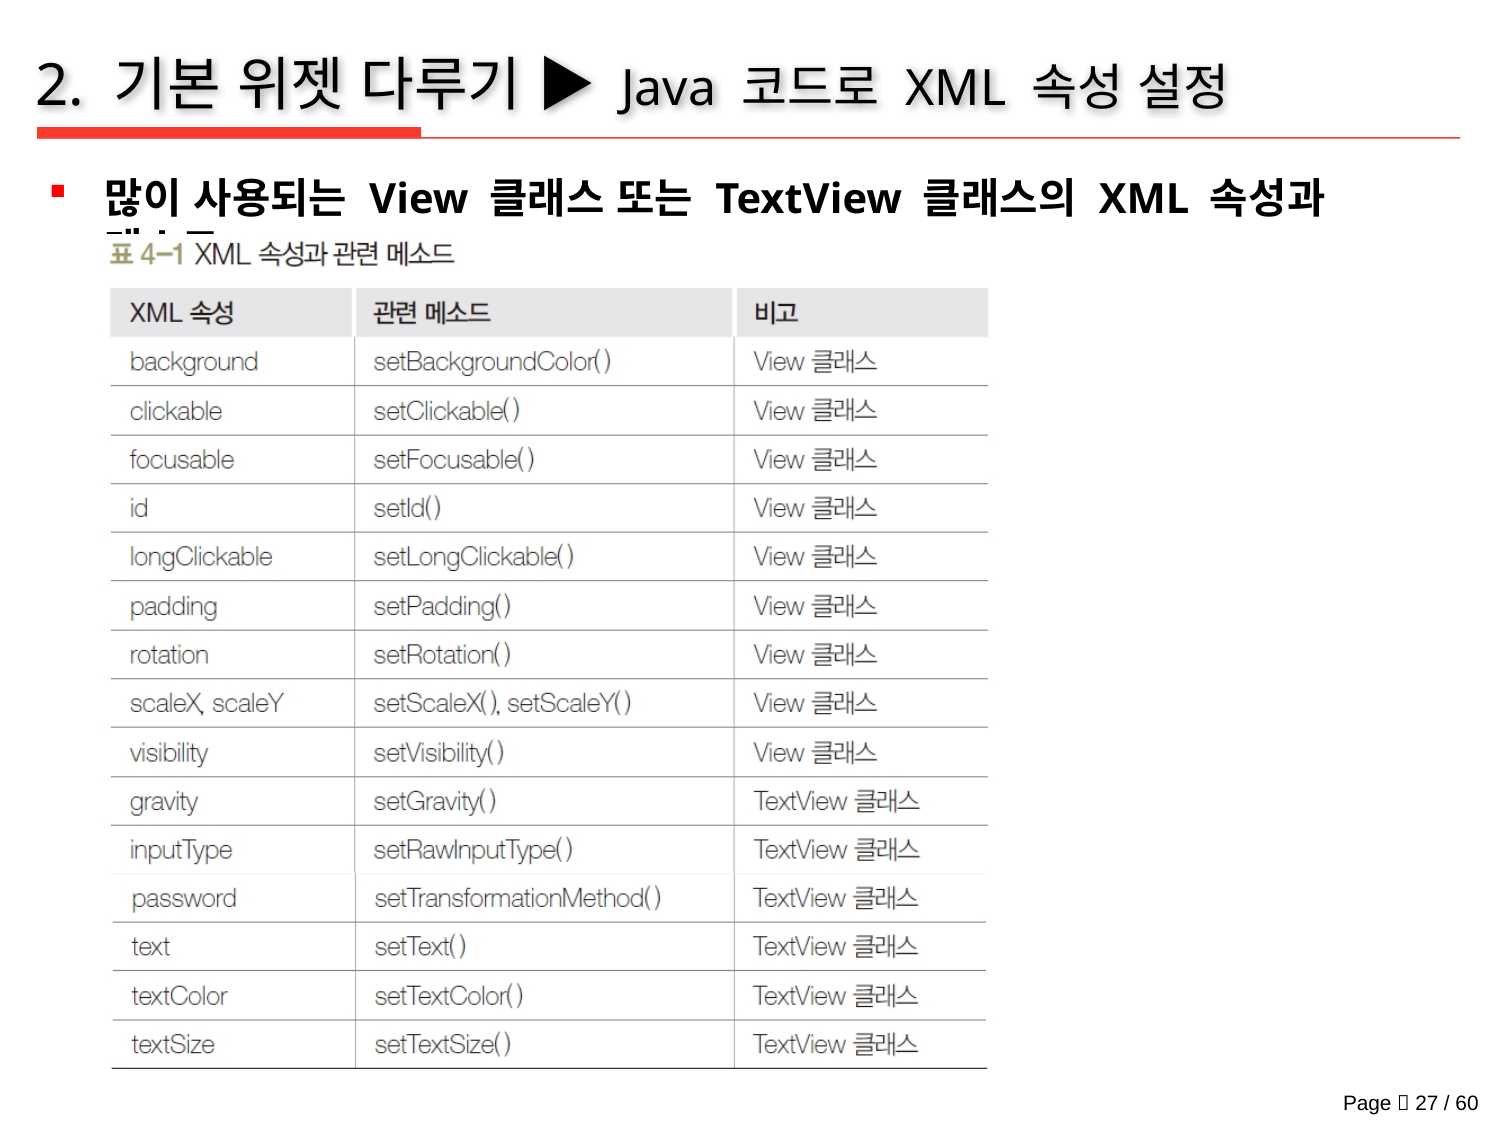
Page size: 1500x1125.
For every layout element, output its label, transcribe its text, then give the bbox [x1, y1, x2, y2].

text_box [103, 234, 996, 1078]
title 2. 기본 위젯 다루기 ▶ Java 코드로 XML 속성 설정 [35, 47, 1434, 142]
list 많이 사용되는 View 클래스 또는 TextView 클래스의 XML 속성과 메소드 [48, 171, 1448, 880]
